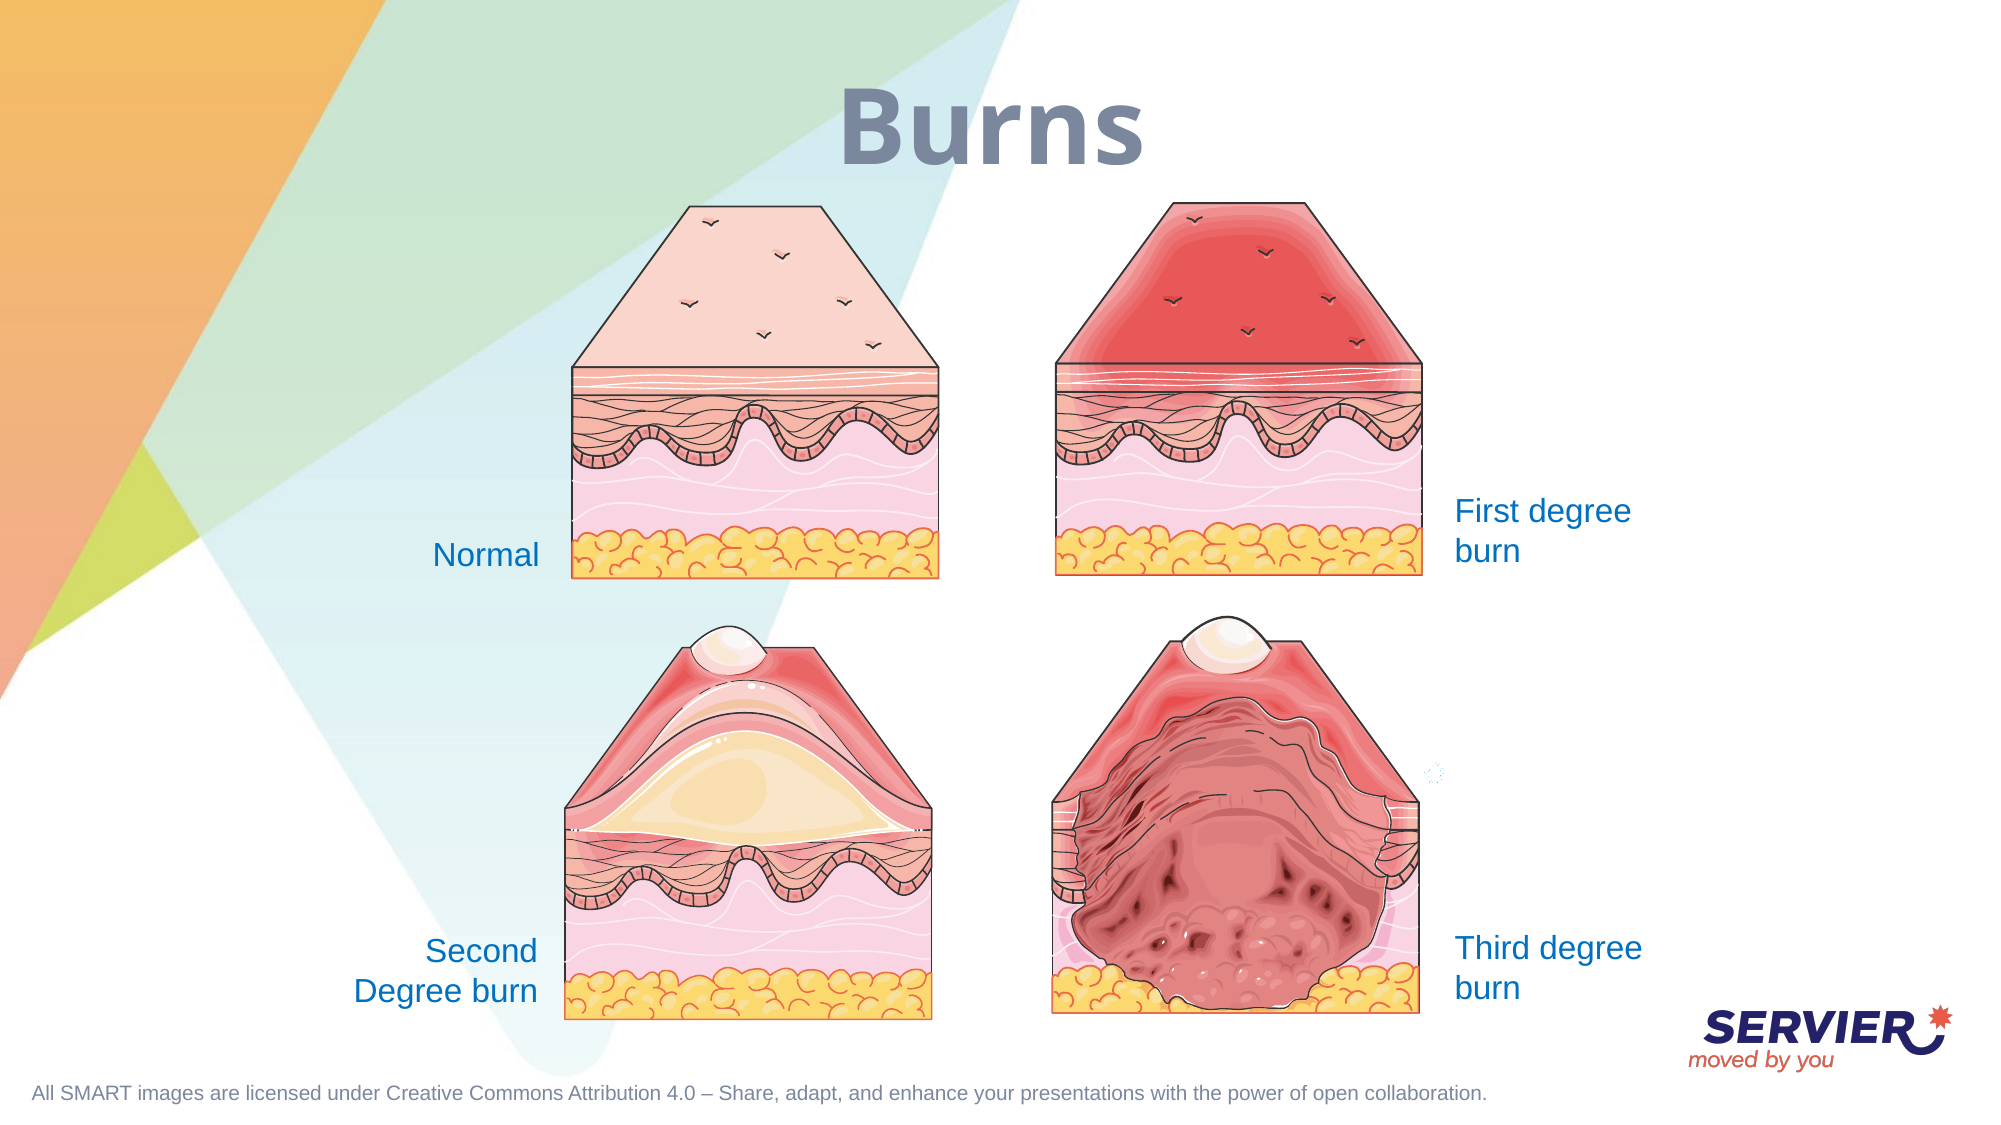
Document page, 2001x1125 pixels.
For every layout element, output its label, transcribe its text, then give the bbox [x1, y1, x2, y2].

text_box Second Degree burn [338, 922, 553, 1017]
title Burns [55, 12, 1927, 232]
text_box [571, 206, 940, 579]
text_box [1055, 202, 1424, 575]
text_box Normal [417, 525, 555, 581]
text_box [564, 625, 933, 1020]
picture [0, 0, 2001, 1125]
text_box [1052, 616, 1420, 1014]
text_box First degree burn [1439, 481, 1648, 577]
text_box Third degree burn [1439, 919, 1659, 1014]
